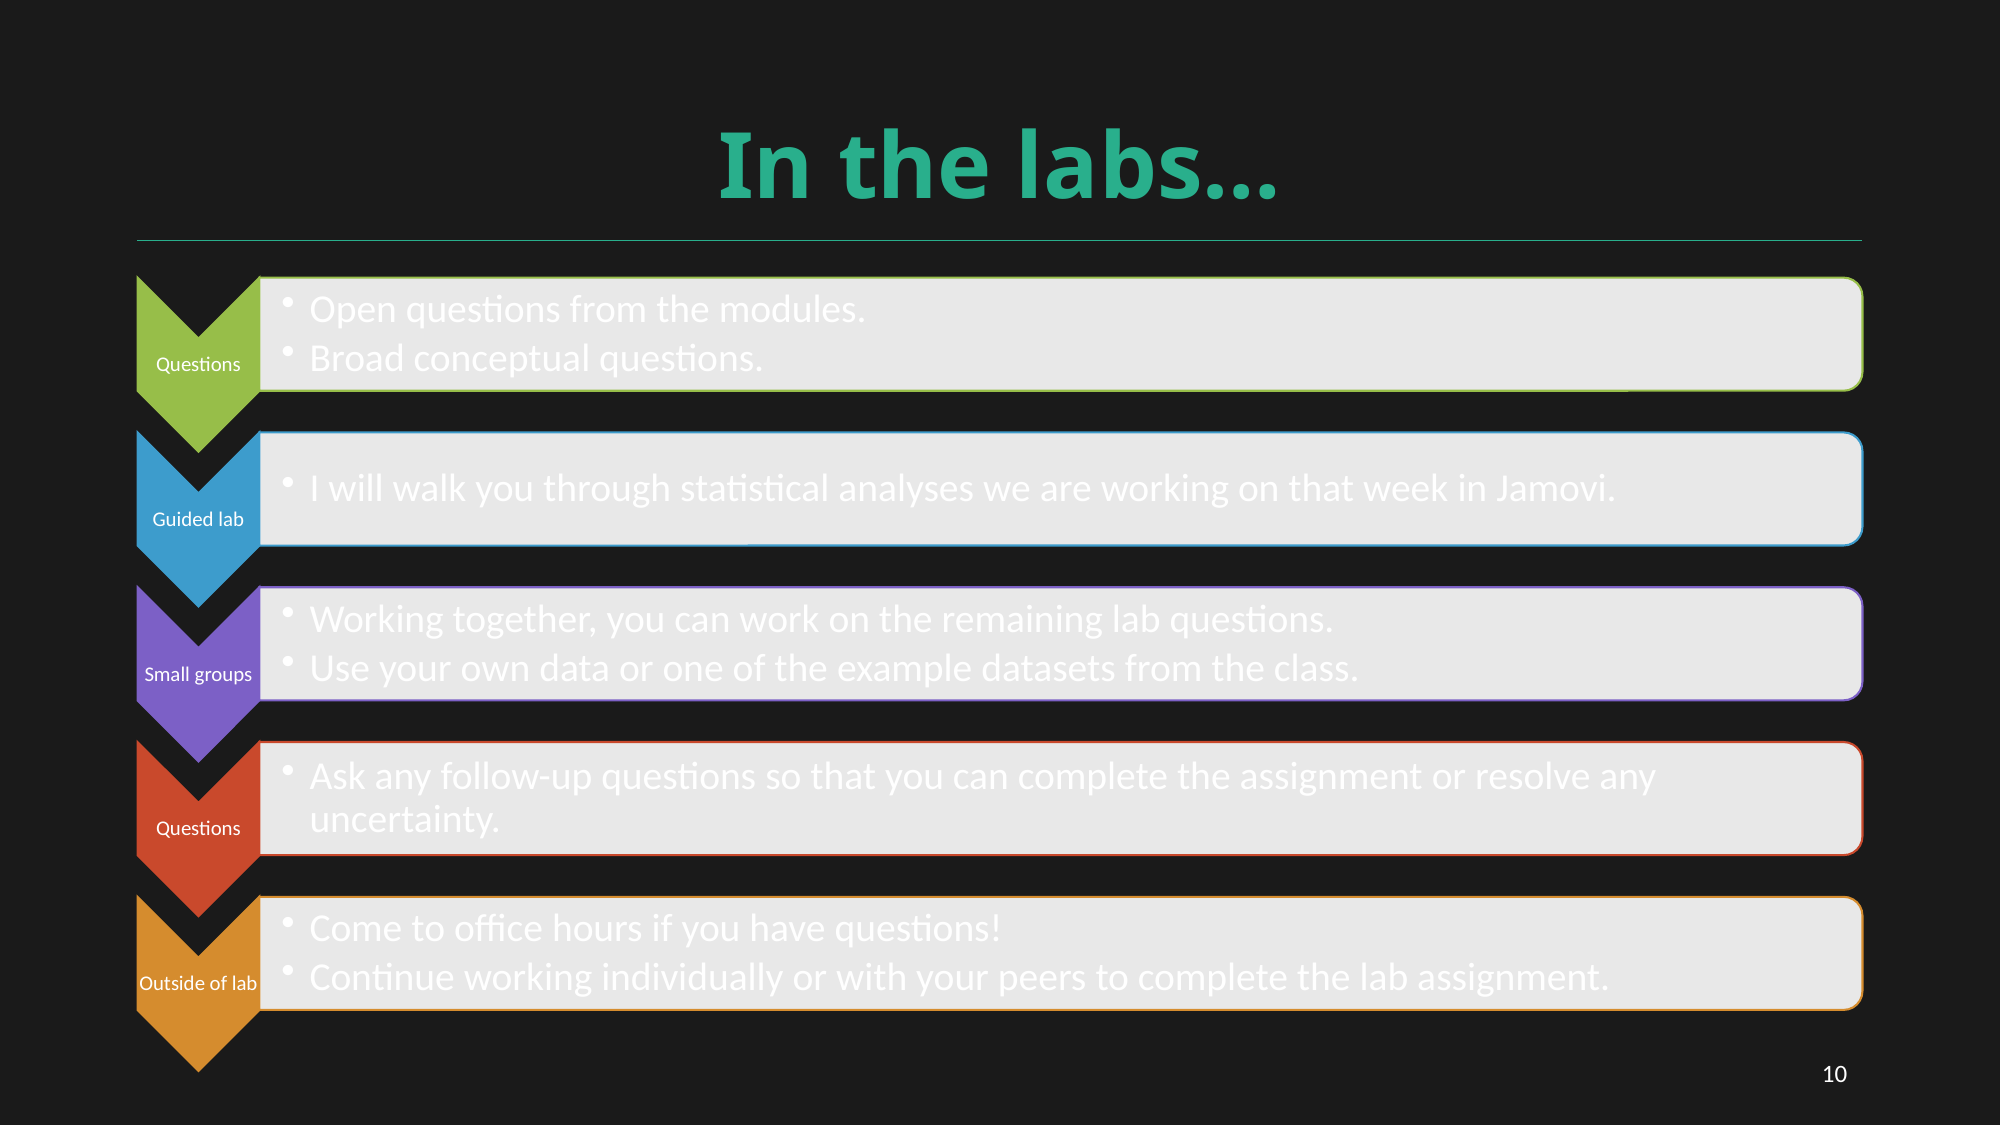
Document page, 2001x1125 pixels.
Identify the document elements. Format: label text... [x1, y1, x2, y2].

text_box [137, 277, 1863, 1072]
slide_number 10 [1412, 1072, 1863, 1103]
title In the labs… [137, 59, 1863, 277]
